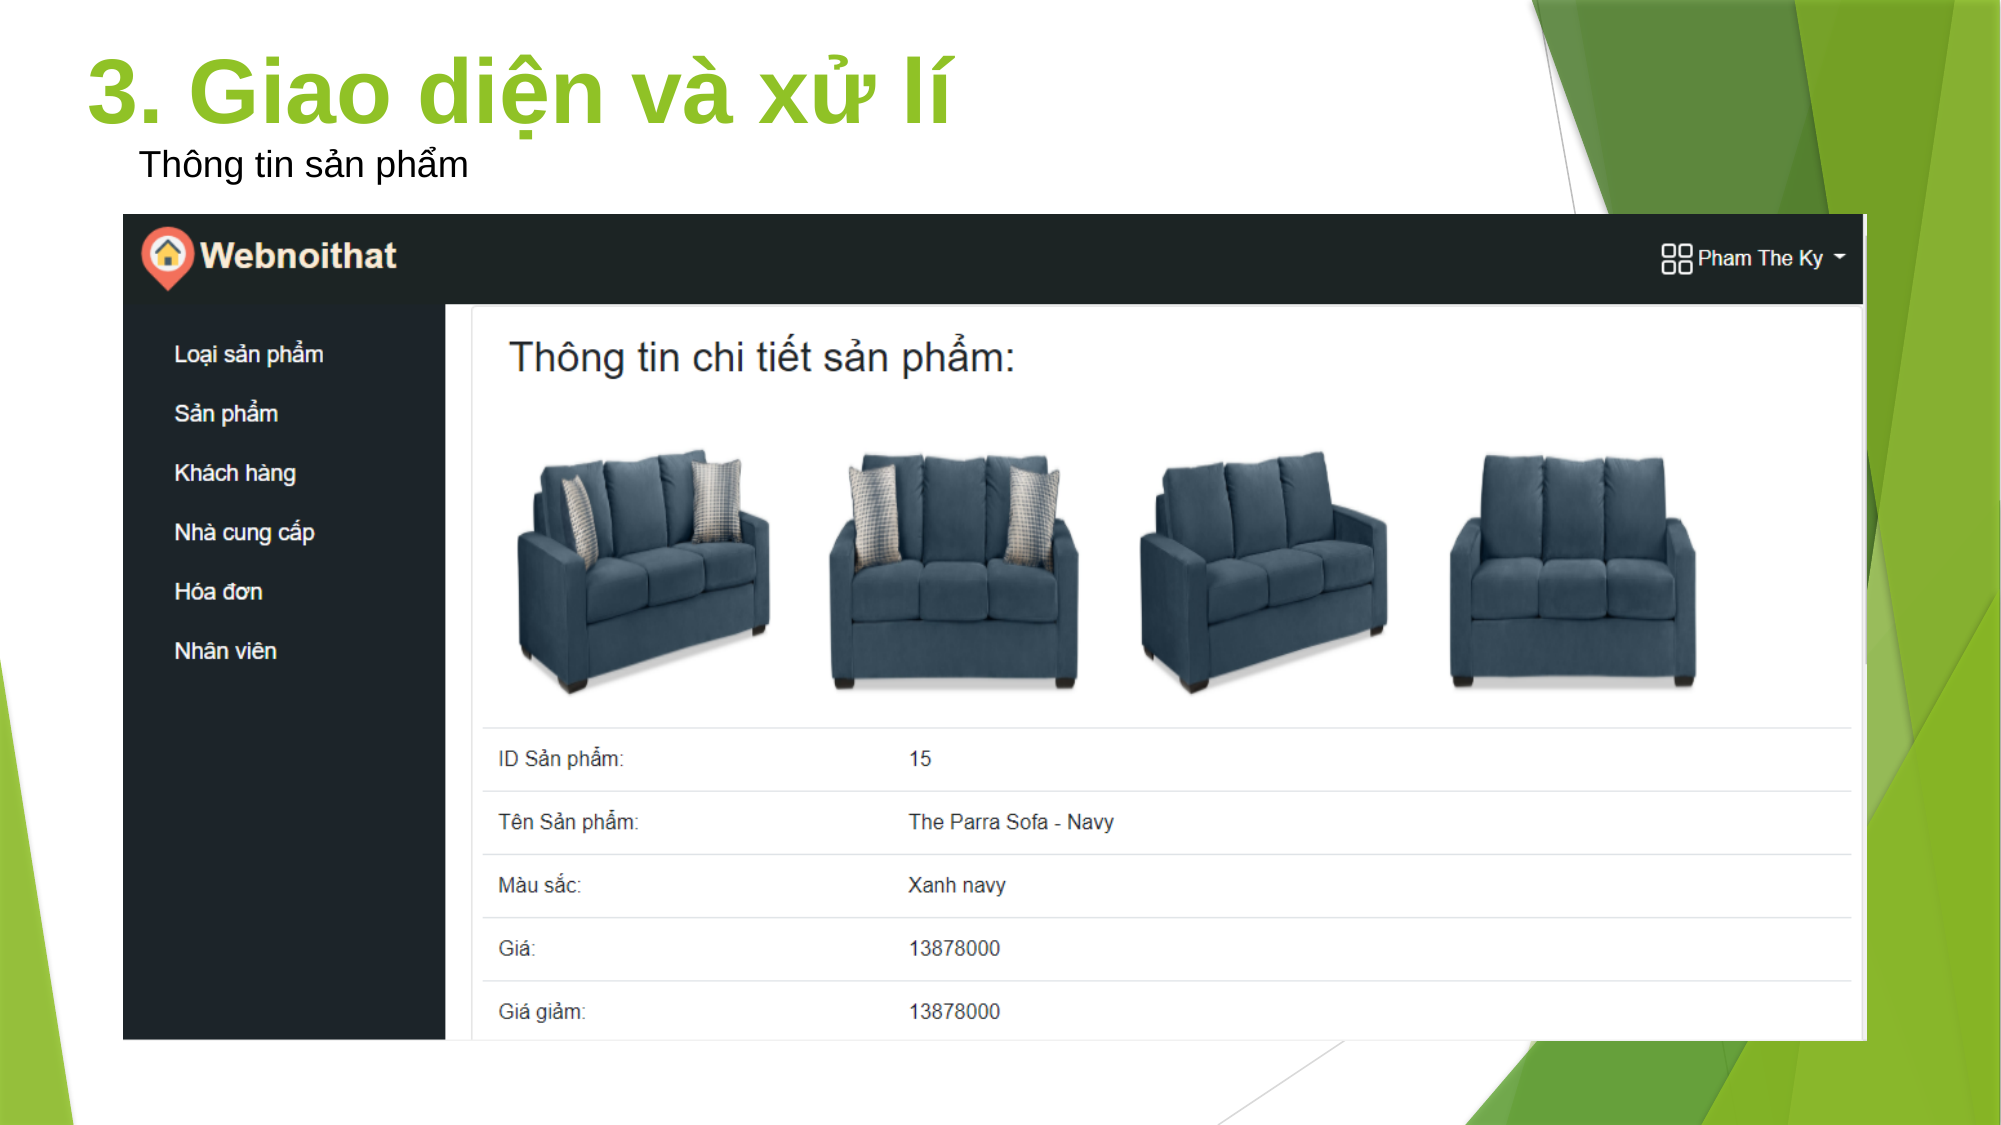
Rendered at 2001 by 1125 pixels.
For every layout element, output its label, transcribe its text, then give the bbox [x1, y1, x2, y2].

title 3. Giao diện và xử lí [71, 24, 1483, 241]
picture [123, 214, 1867, 1042]
text_box Thông tin sản phẩm [123, 132, 505, 193]
